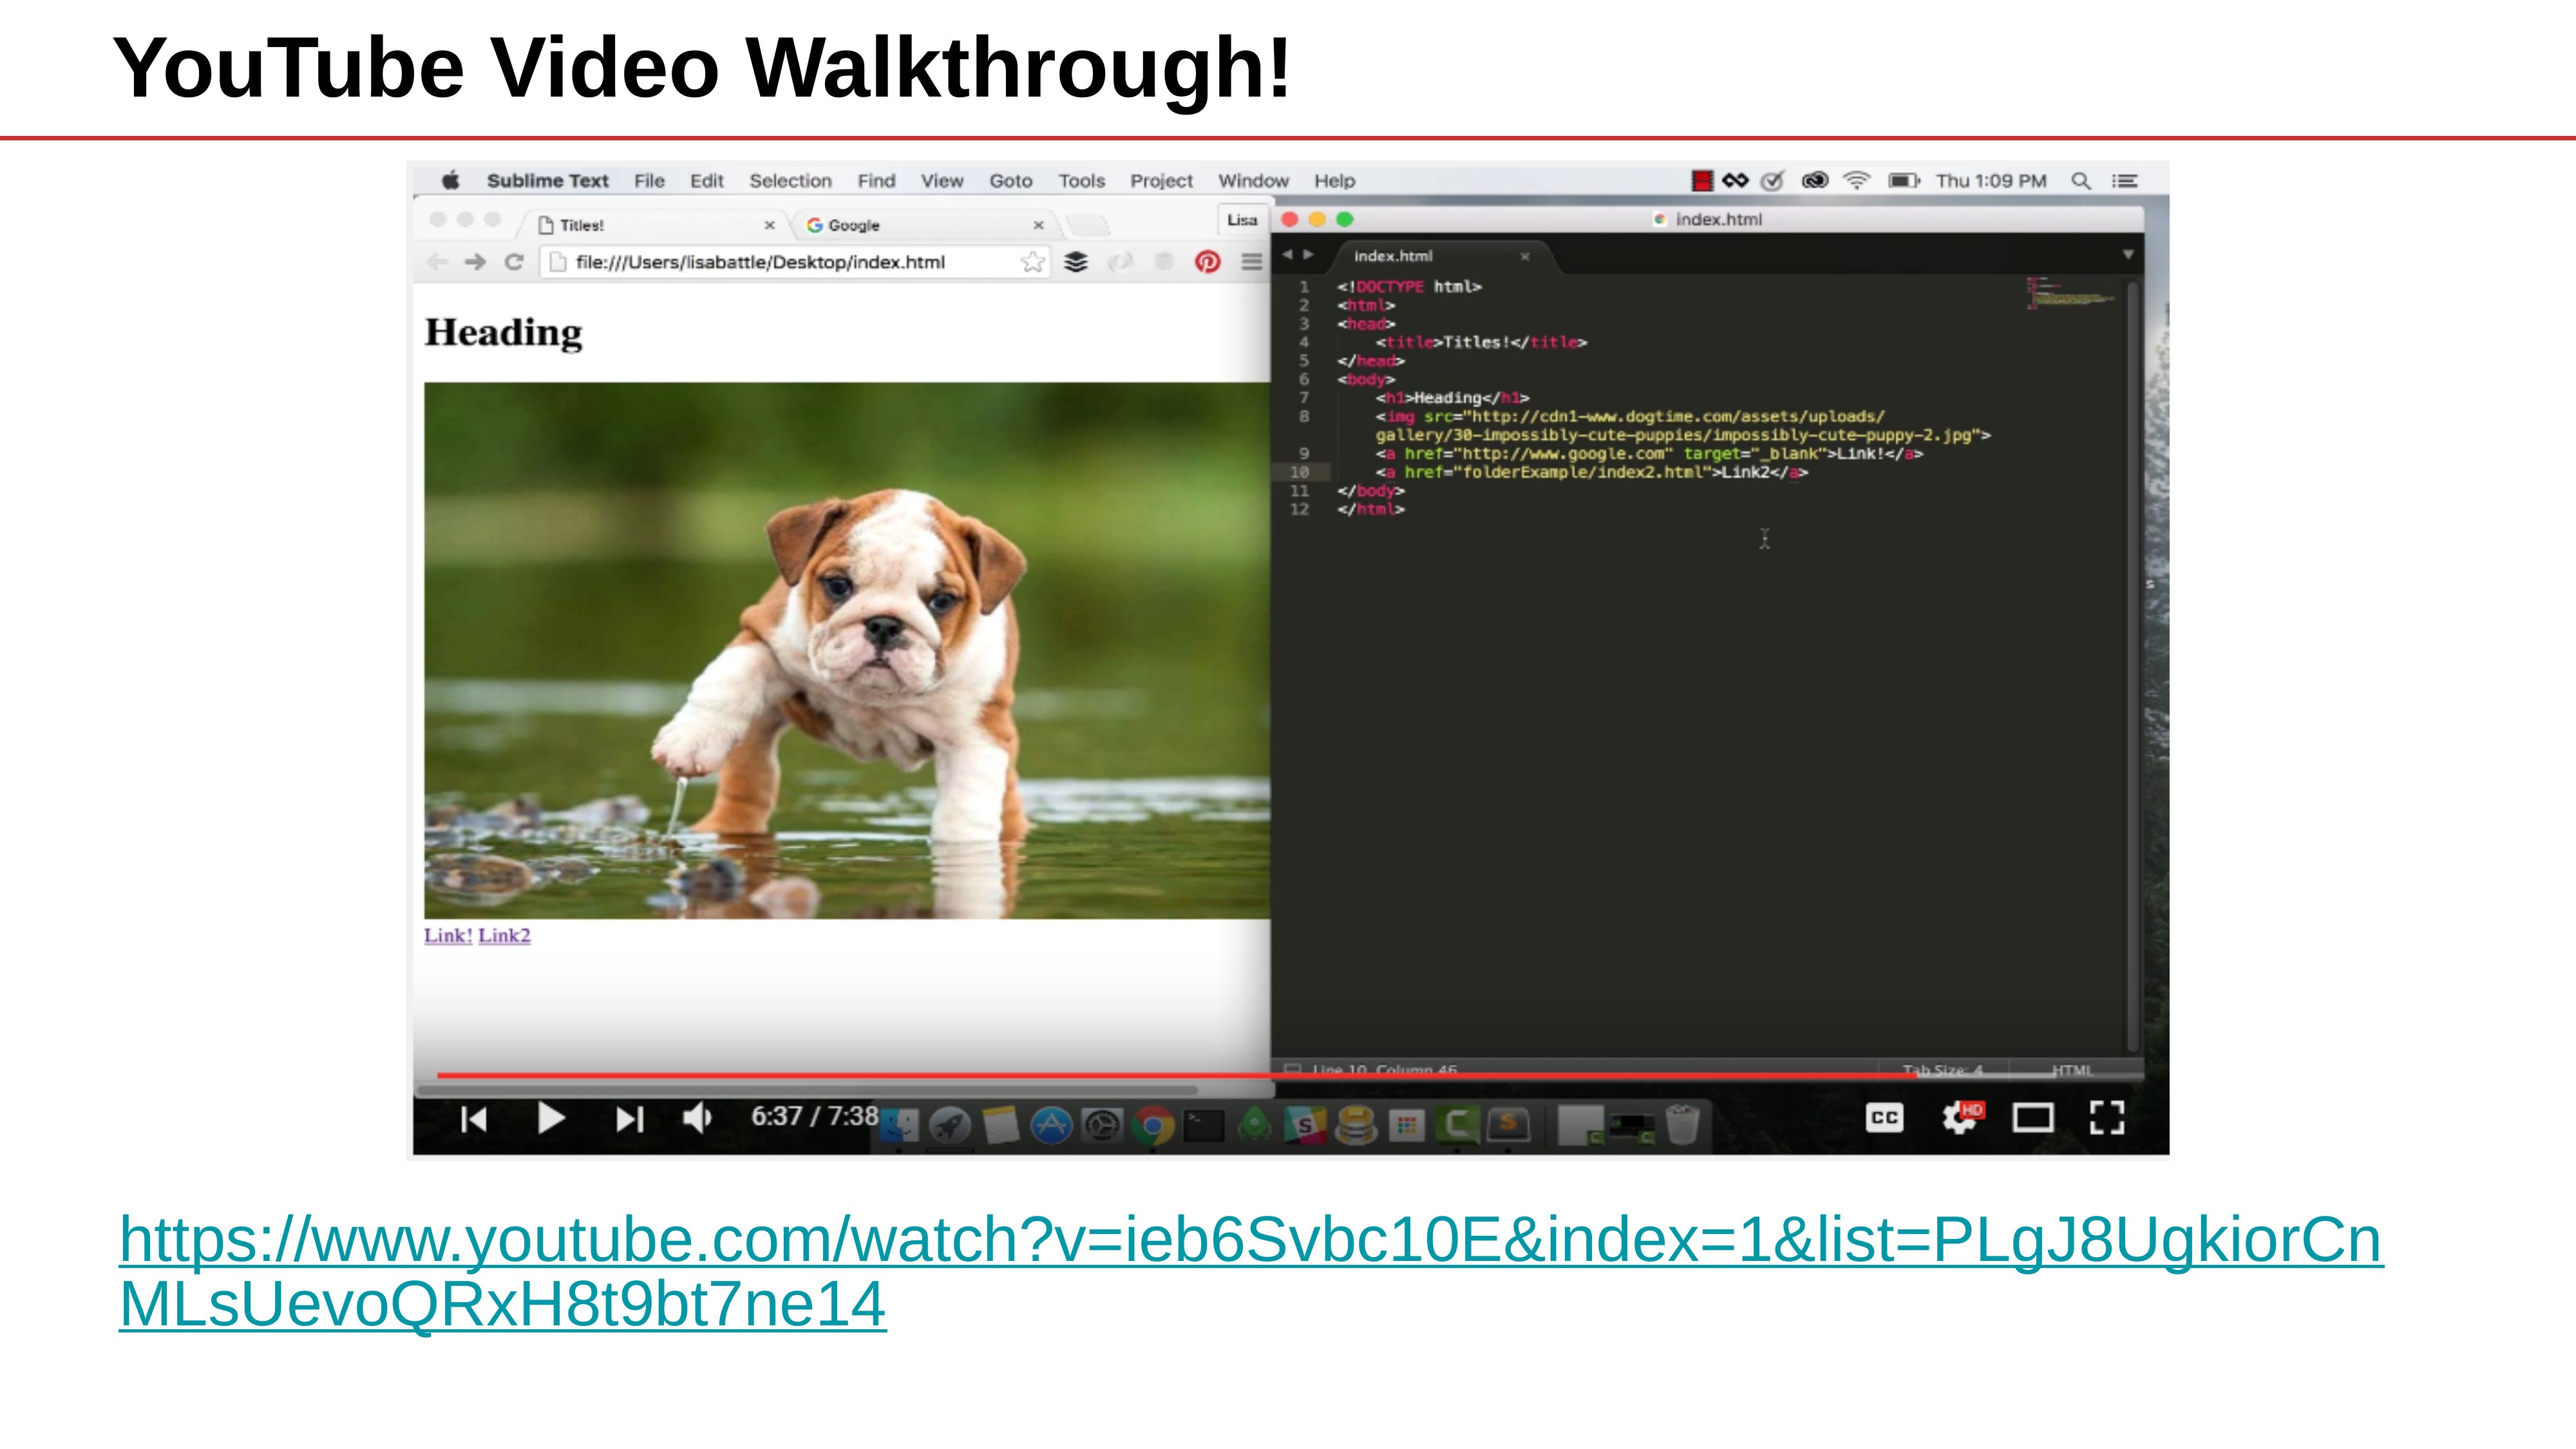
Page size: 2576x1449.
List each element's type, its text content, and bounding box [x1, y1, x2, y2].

picture [406, 160, 2170, 1162]
text_box https://www.youtube.com/watch?v=ieb6Svbc10E&index=1&list=PLgJ8UgkiorCnMLsUevoQRxH8t9bt7ne14 [93, 1184, 2444, 1321]
title YouTube Video Walkthrough! [86, 0, 1627, 138]
